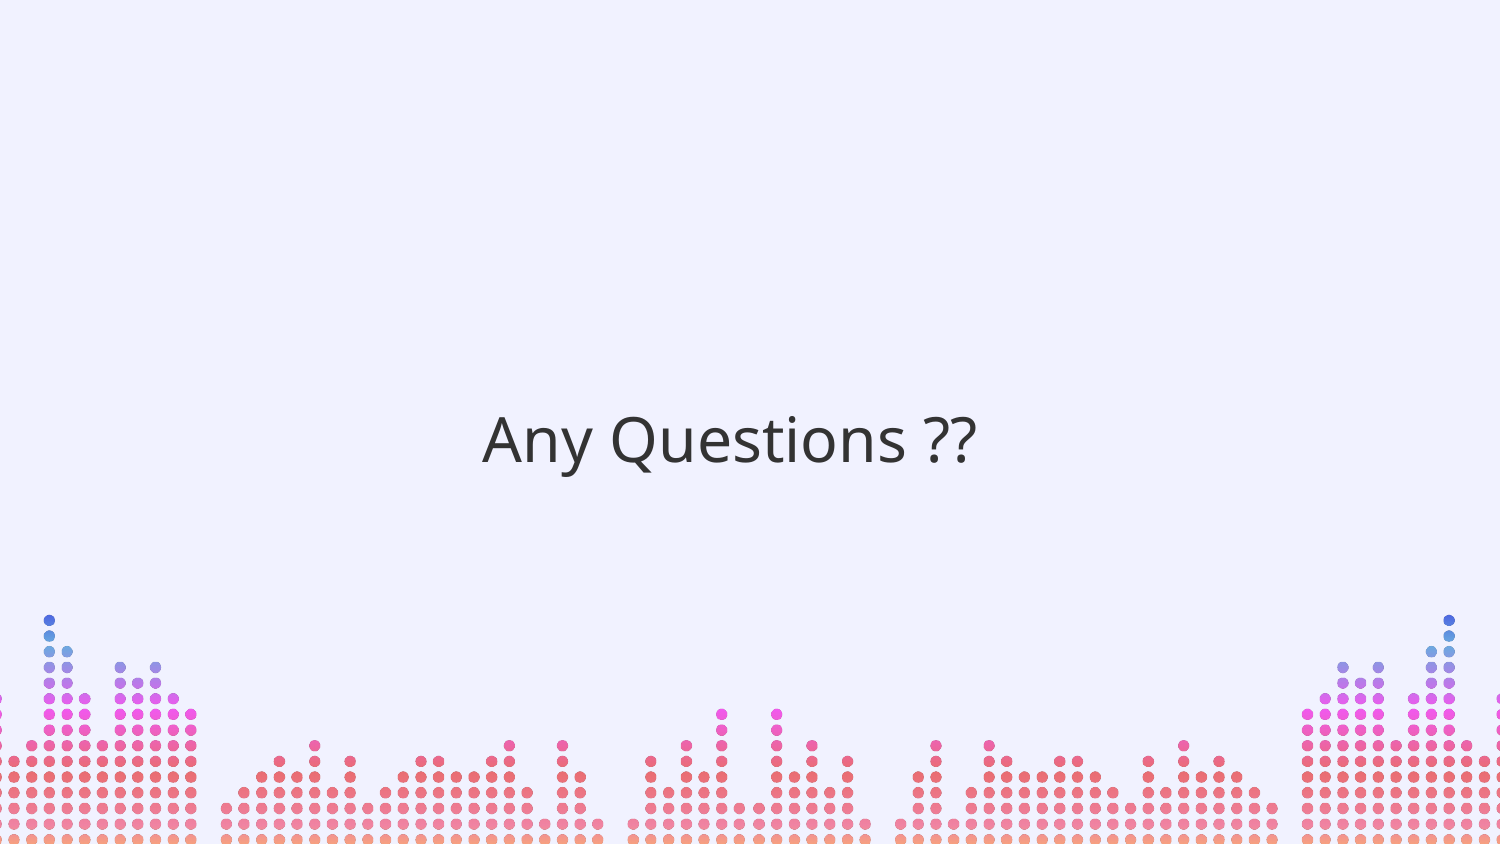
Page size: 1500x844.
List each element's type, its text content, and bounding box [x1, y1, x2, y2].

picture [0, 583, 745, 844]
picture [753, 583, 1500, 844]
title Any Questions ?? [98, 385, 1363, 480]
